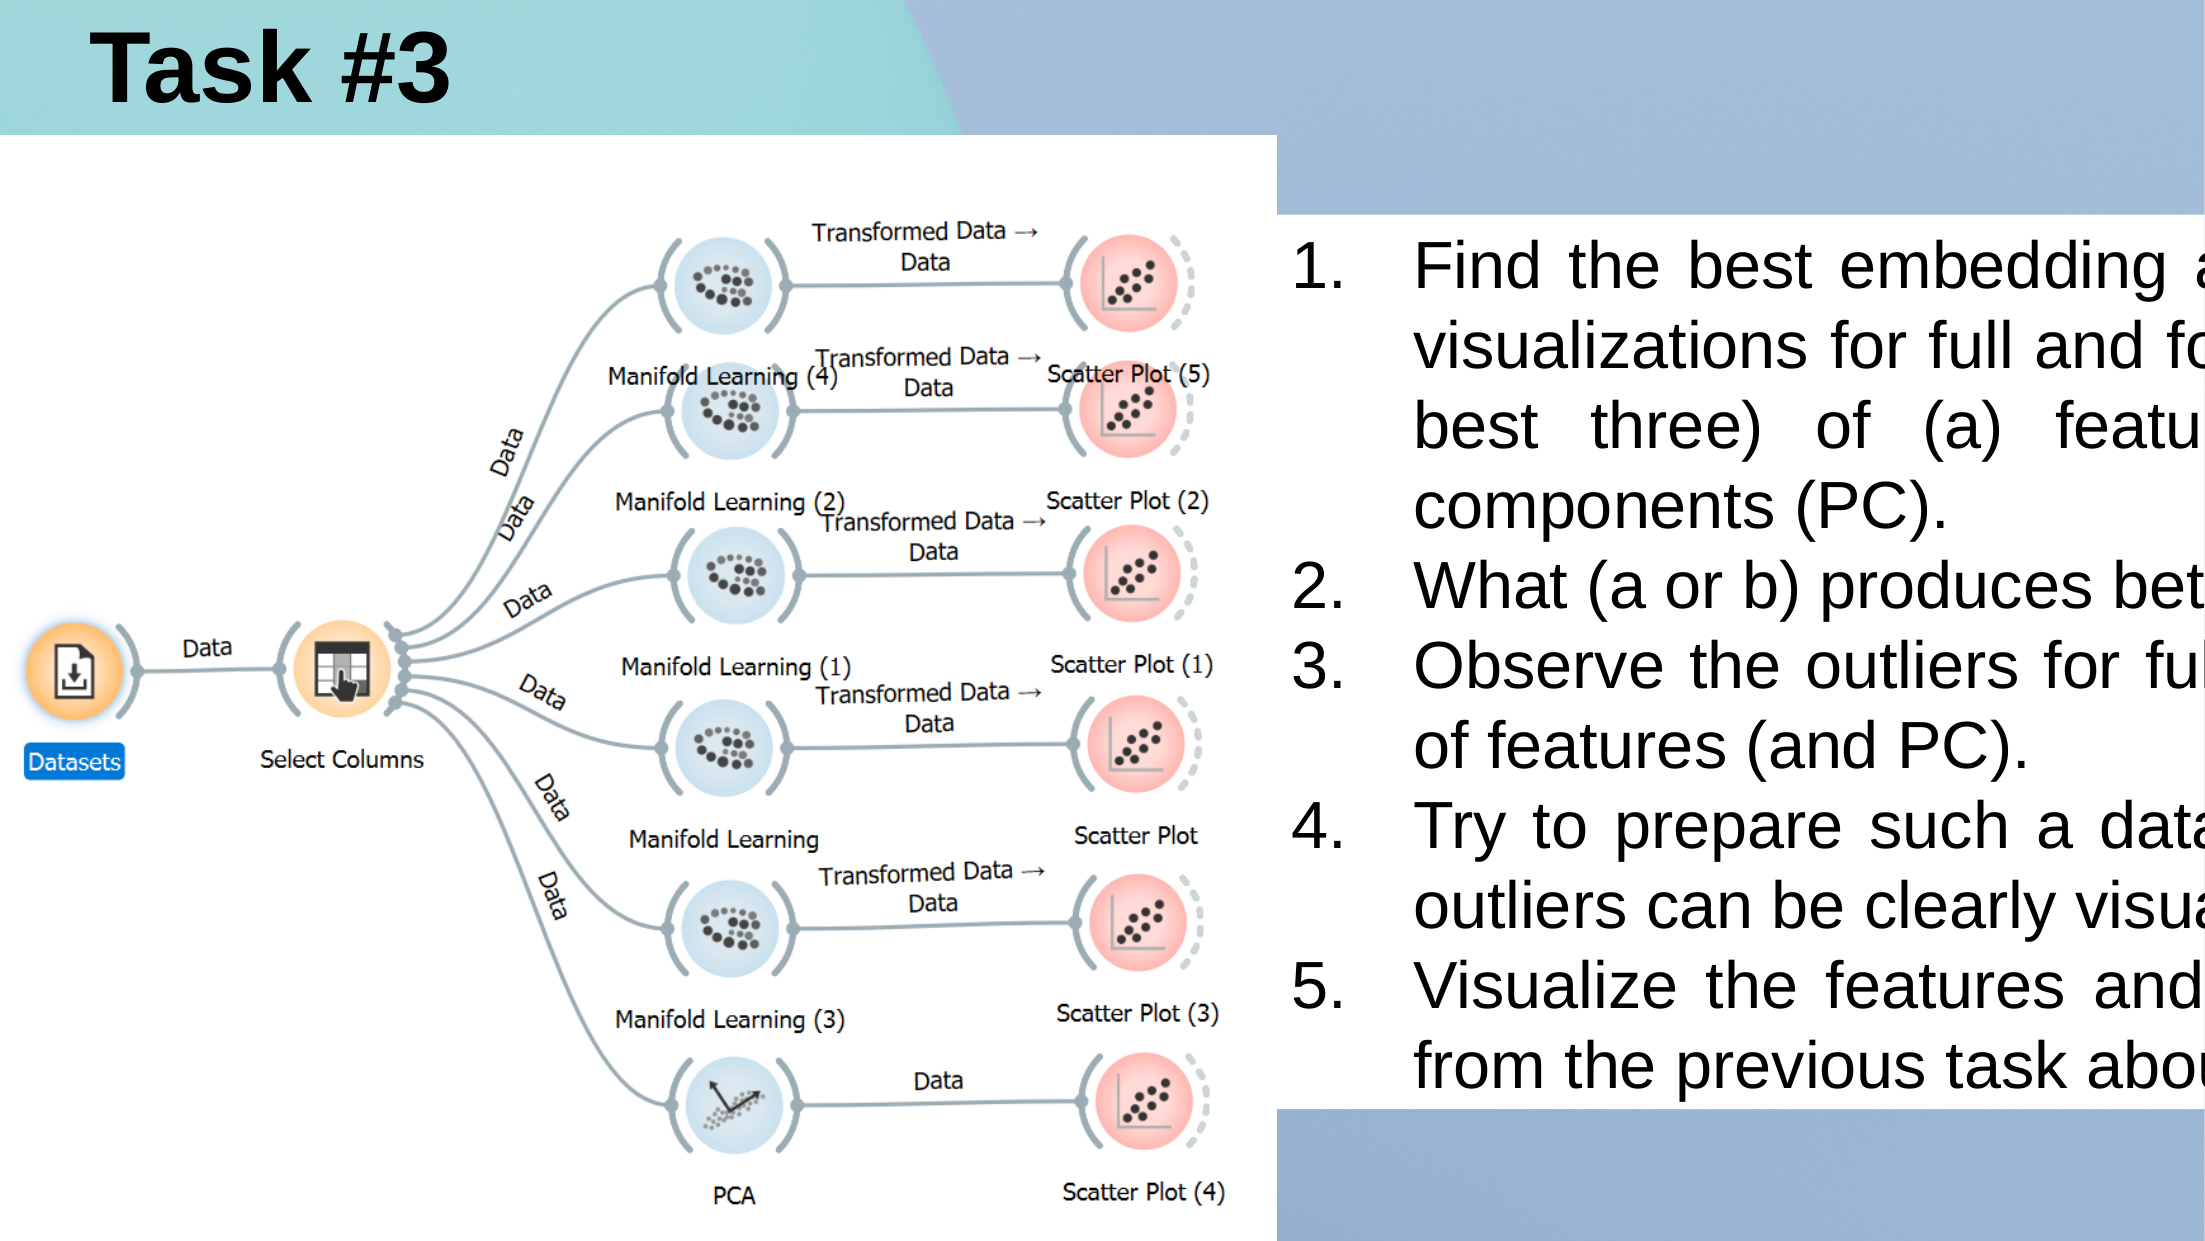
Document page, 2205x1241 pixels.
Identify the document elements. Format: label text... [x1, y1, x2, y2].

text_box Find the best embedding algorithm and compare visualizations for full and for the best subsets (the best three) of (a) features and (b) principal components (PC). What (a or b) produces better visualization? Observe the outliers for full and selected subsets of features (and PC). Try to prepare such a data visualization that the outliers can be clearly visually selected. Visualize the features and verify your conclusion from the previous task about their similarity. [1277, 214, 2205, 1110]
title Task #3 [74, 5, 1977, 135]
picture [0, 0, 2205, 1241]
